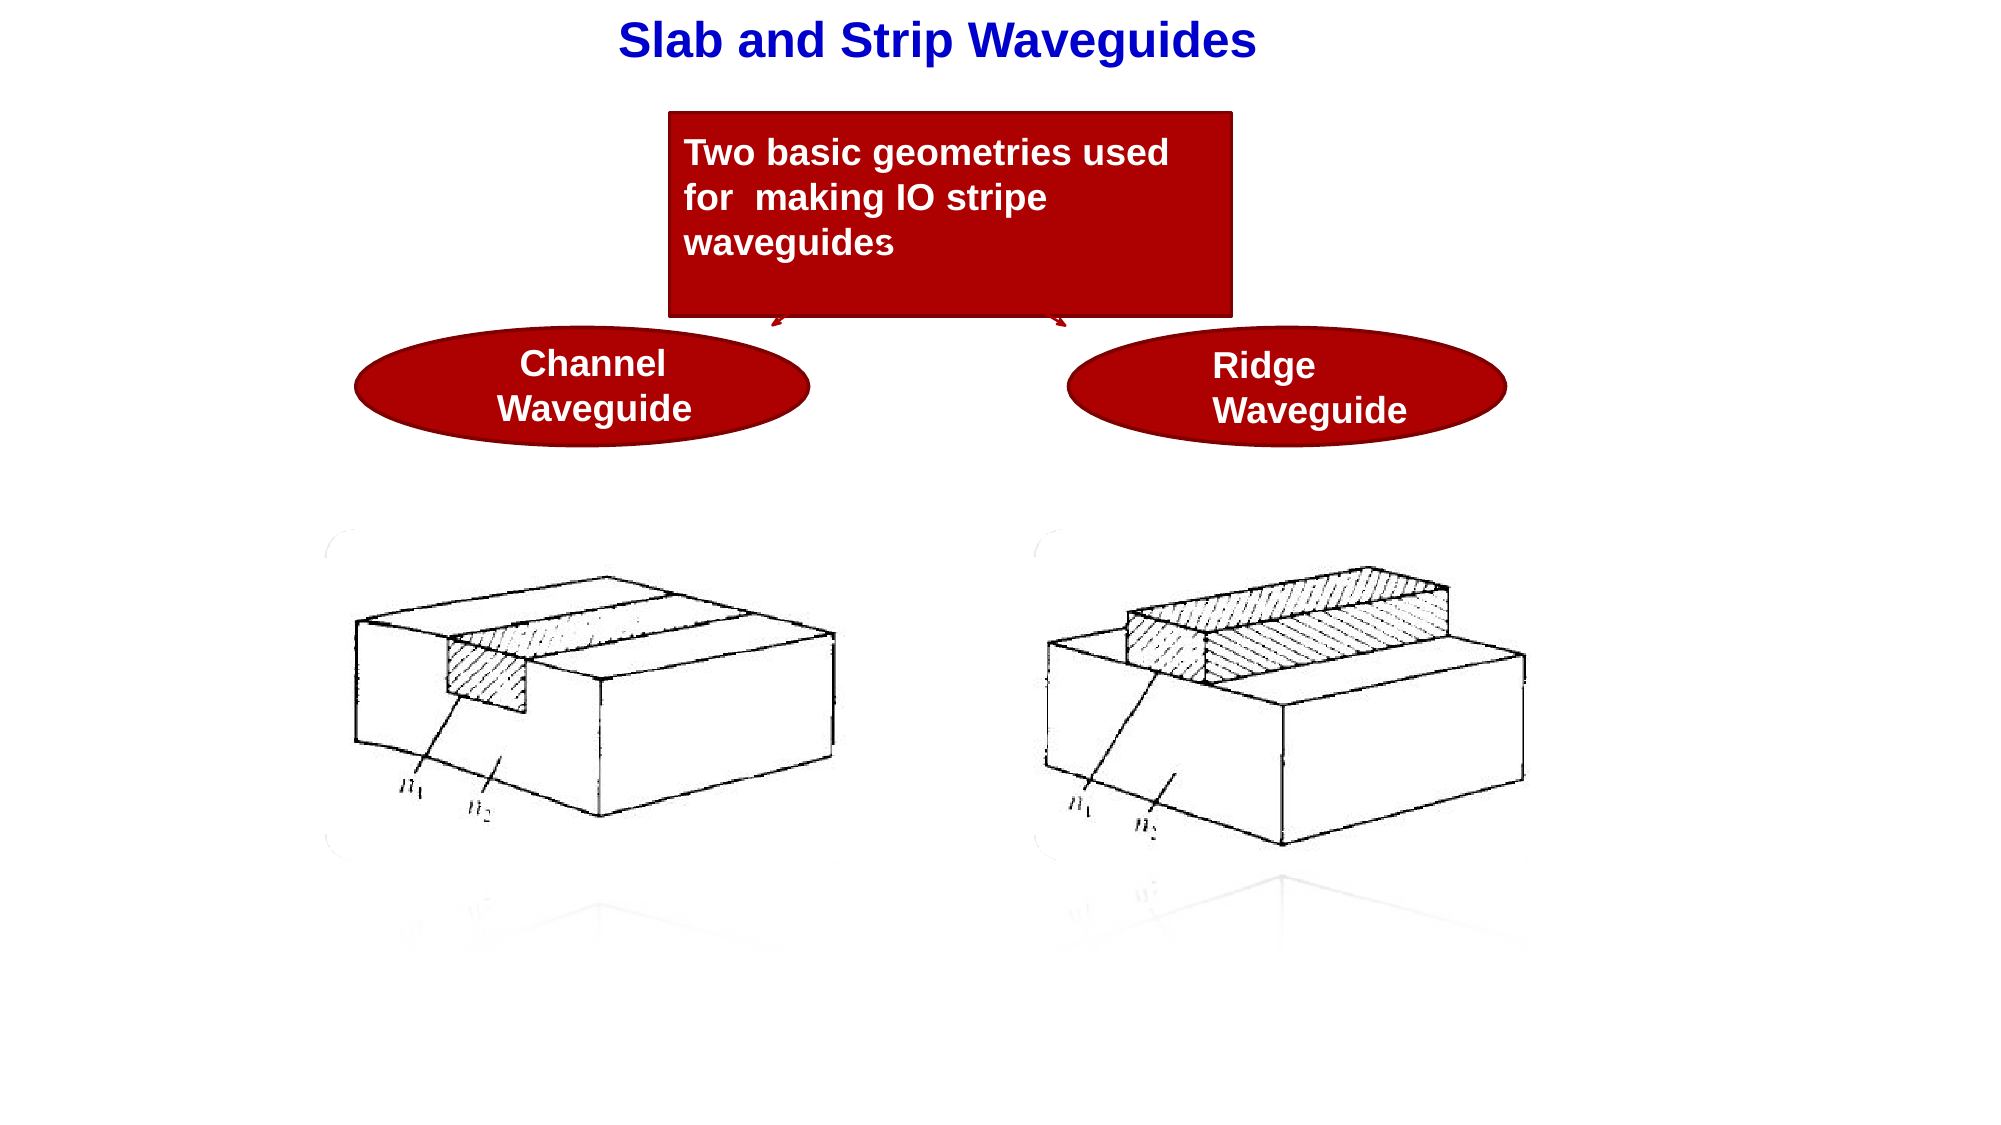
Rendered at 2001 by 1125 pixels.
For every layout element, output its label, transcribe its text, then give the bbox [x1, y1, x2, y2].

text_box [770, 227, 1067, 328]
text_box Slab and Strip Waveguides [603, 0, 1273, 75]
picture [324, 529, 857, 1092]
title Two basic geometries used for making IO stripe waveguides [669, 112, 1232, 317]
picture [1032, 529, 1548, 1092]
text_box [353, 325, 811, 448]
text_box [1066, 325, 1508, 448]
